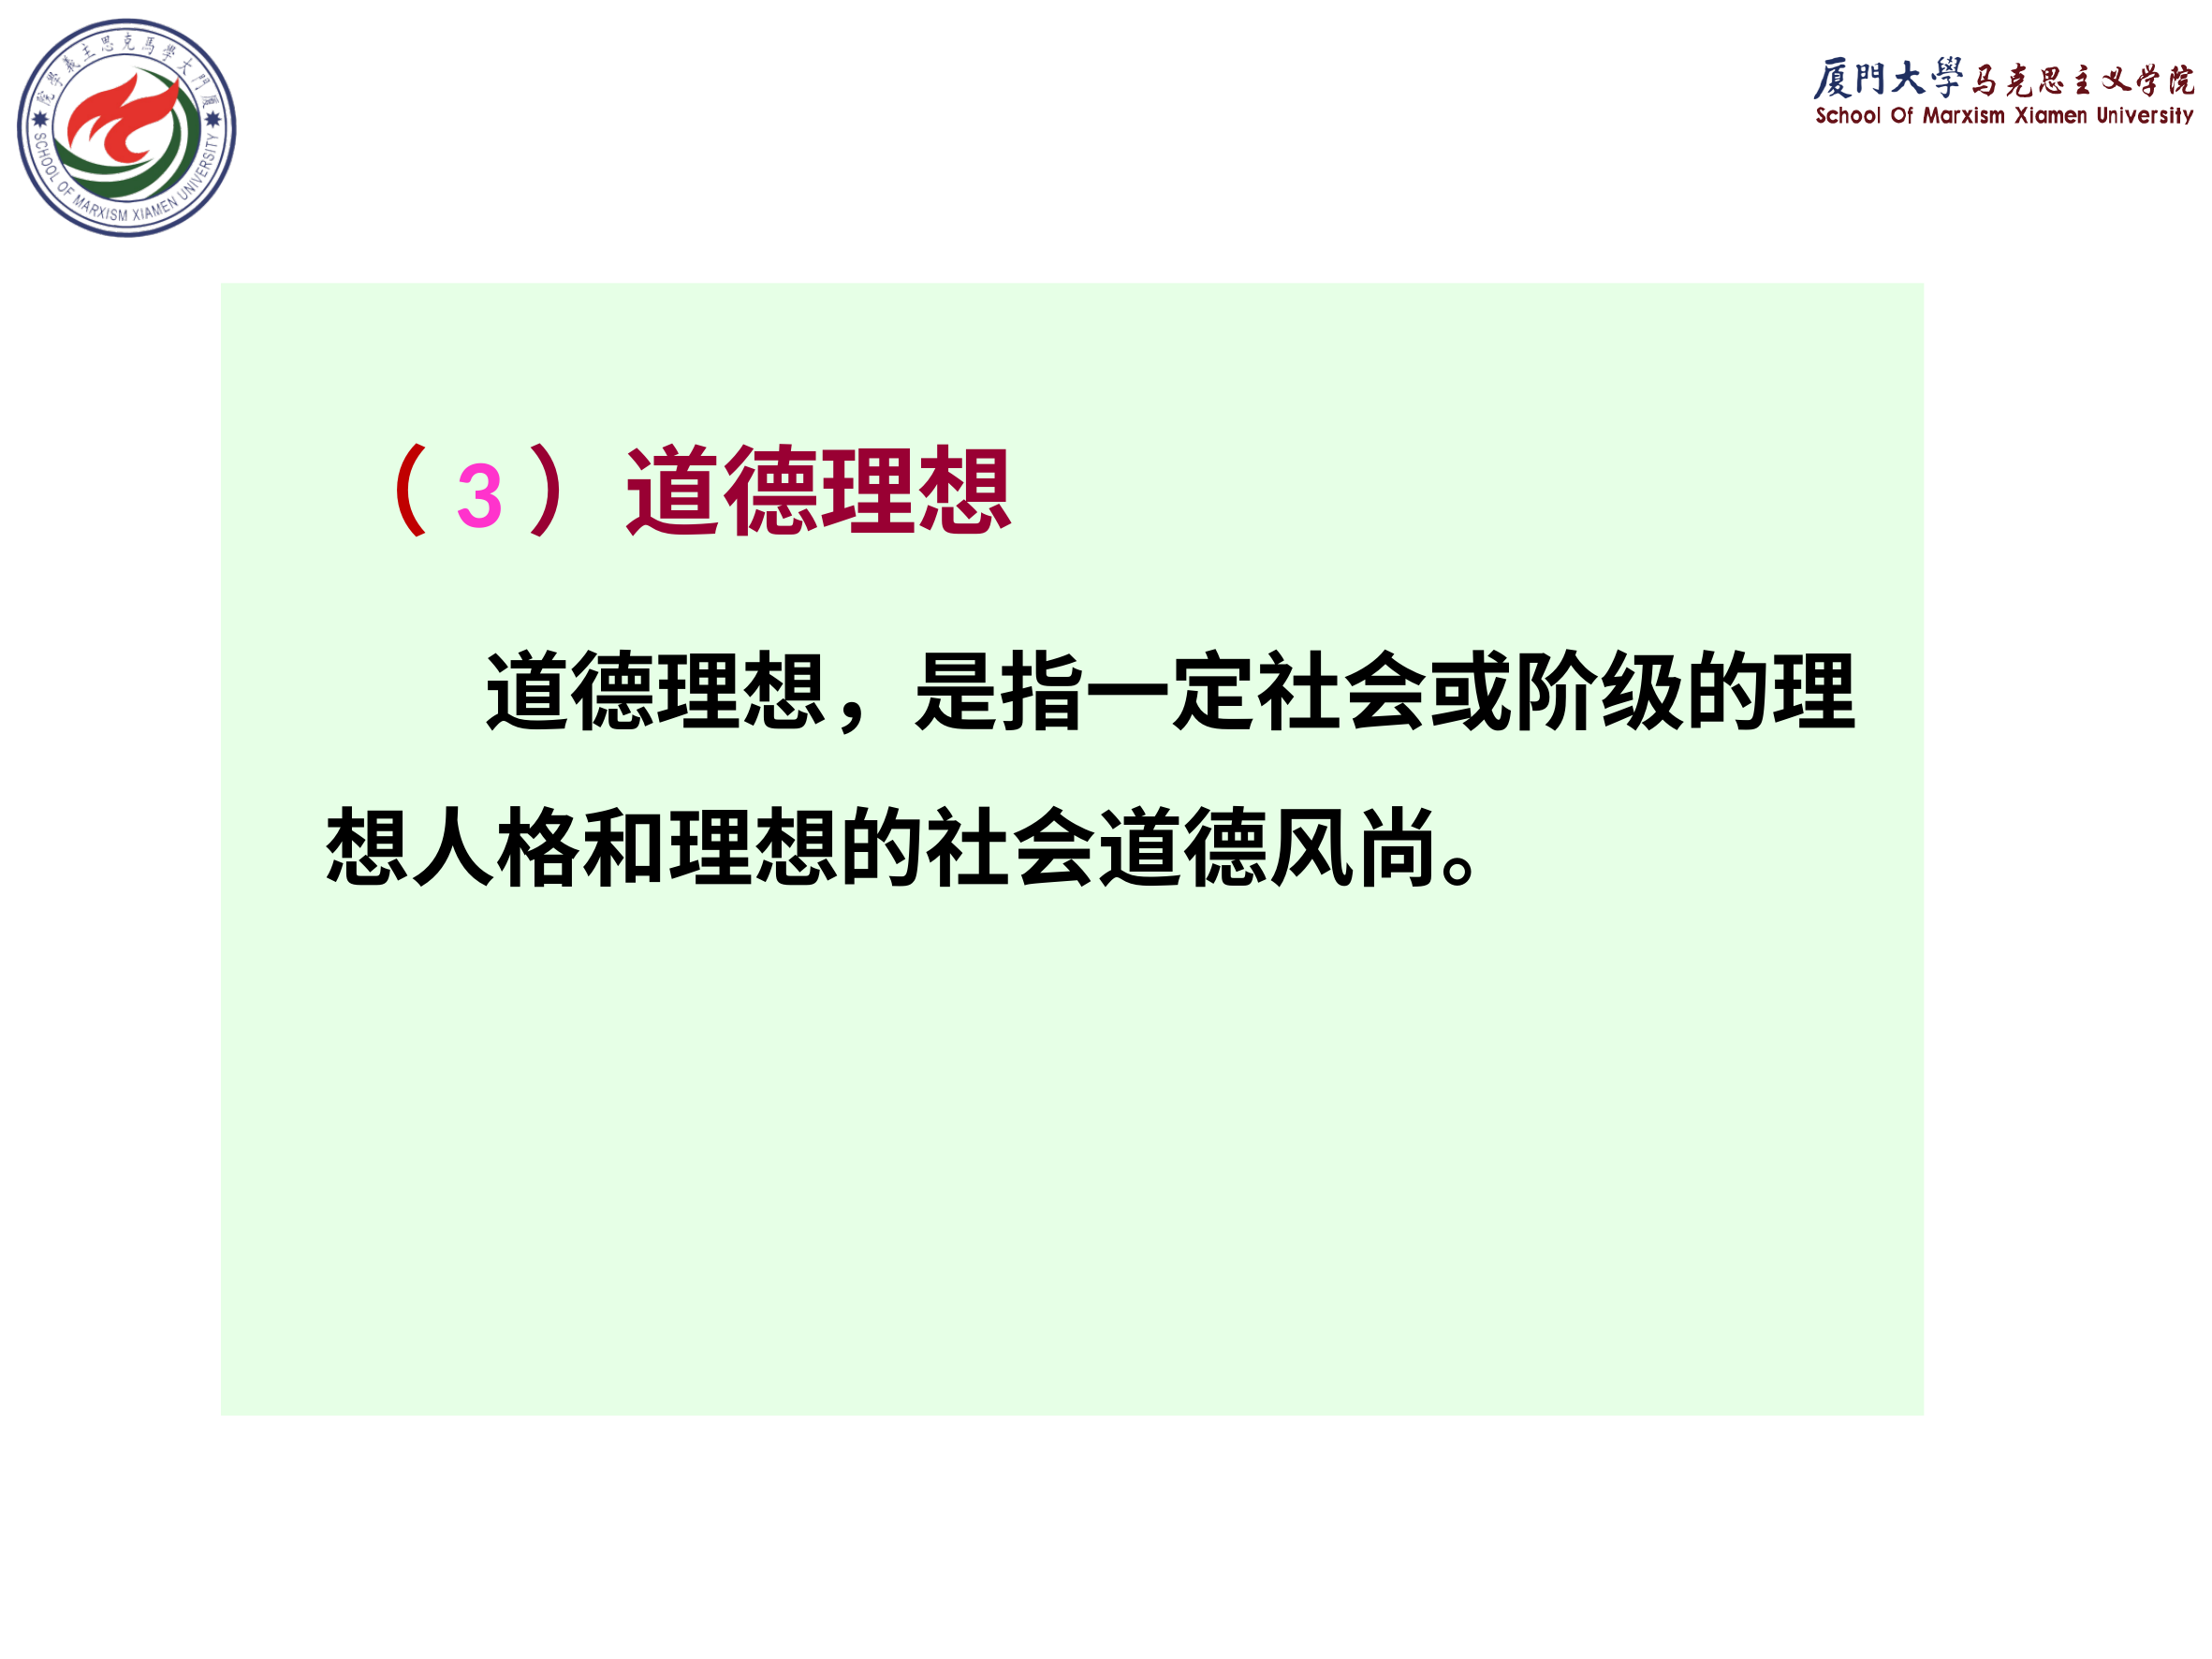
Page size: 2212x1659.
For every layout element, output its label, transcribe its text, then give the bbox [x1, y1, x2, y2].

picture [16, 17, 238, 239]
list （3）道德理想 道德理想，是指一定社会或阶级的理想人格和理想的社会道德风尚。 [220, 283, 1925, 1417]
picture [1808, 50, 2200, 132]
